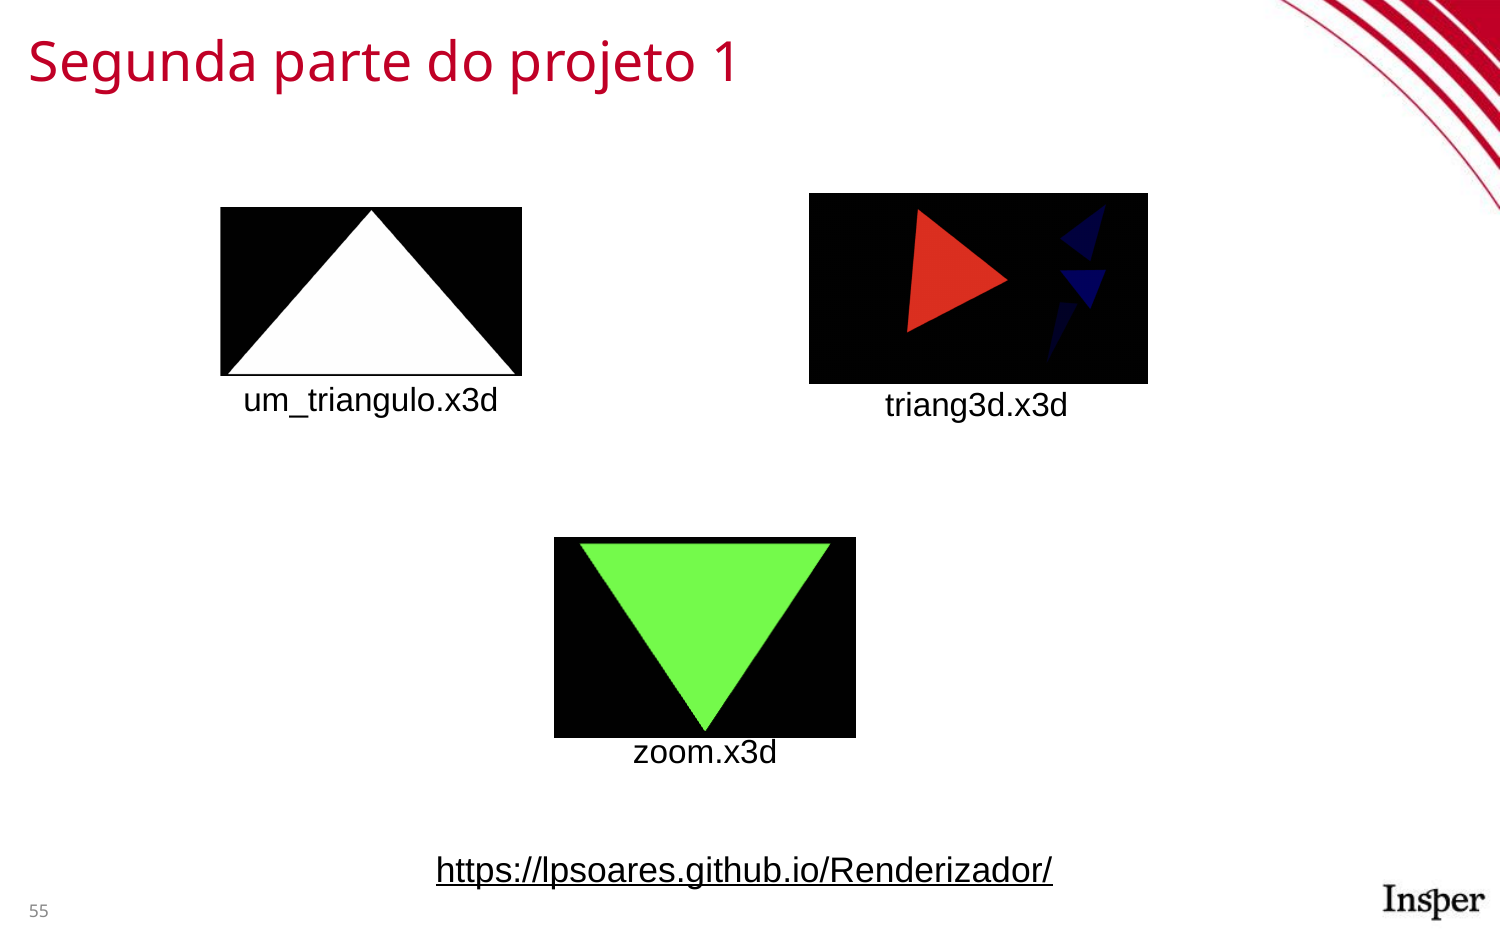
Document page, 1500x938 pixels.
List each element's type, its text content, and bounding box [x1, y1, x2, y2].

text_box https://lpsoares.github.io/Renderizador/ [420, 839, 1088, 900]
title Segunda parte do projeto 1 [13, 18, 1397, 104]
picture [220, 0, 1500, 938]
text_box triang3d.x3d [790, 375, 1164, 437]
slide_number 55 [0, 887, 78, 938]
text_box zoom.x3d [518, 723, 892, 784]
text_box um_triangulo.x3d [193, 370, 549, 469]
